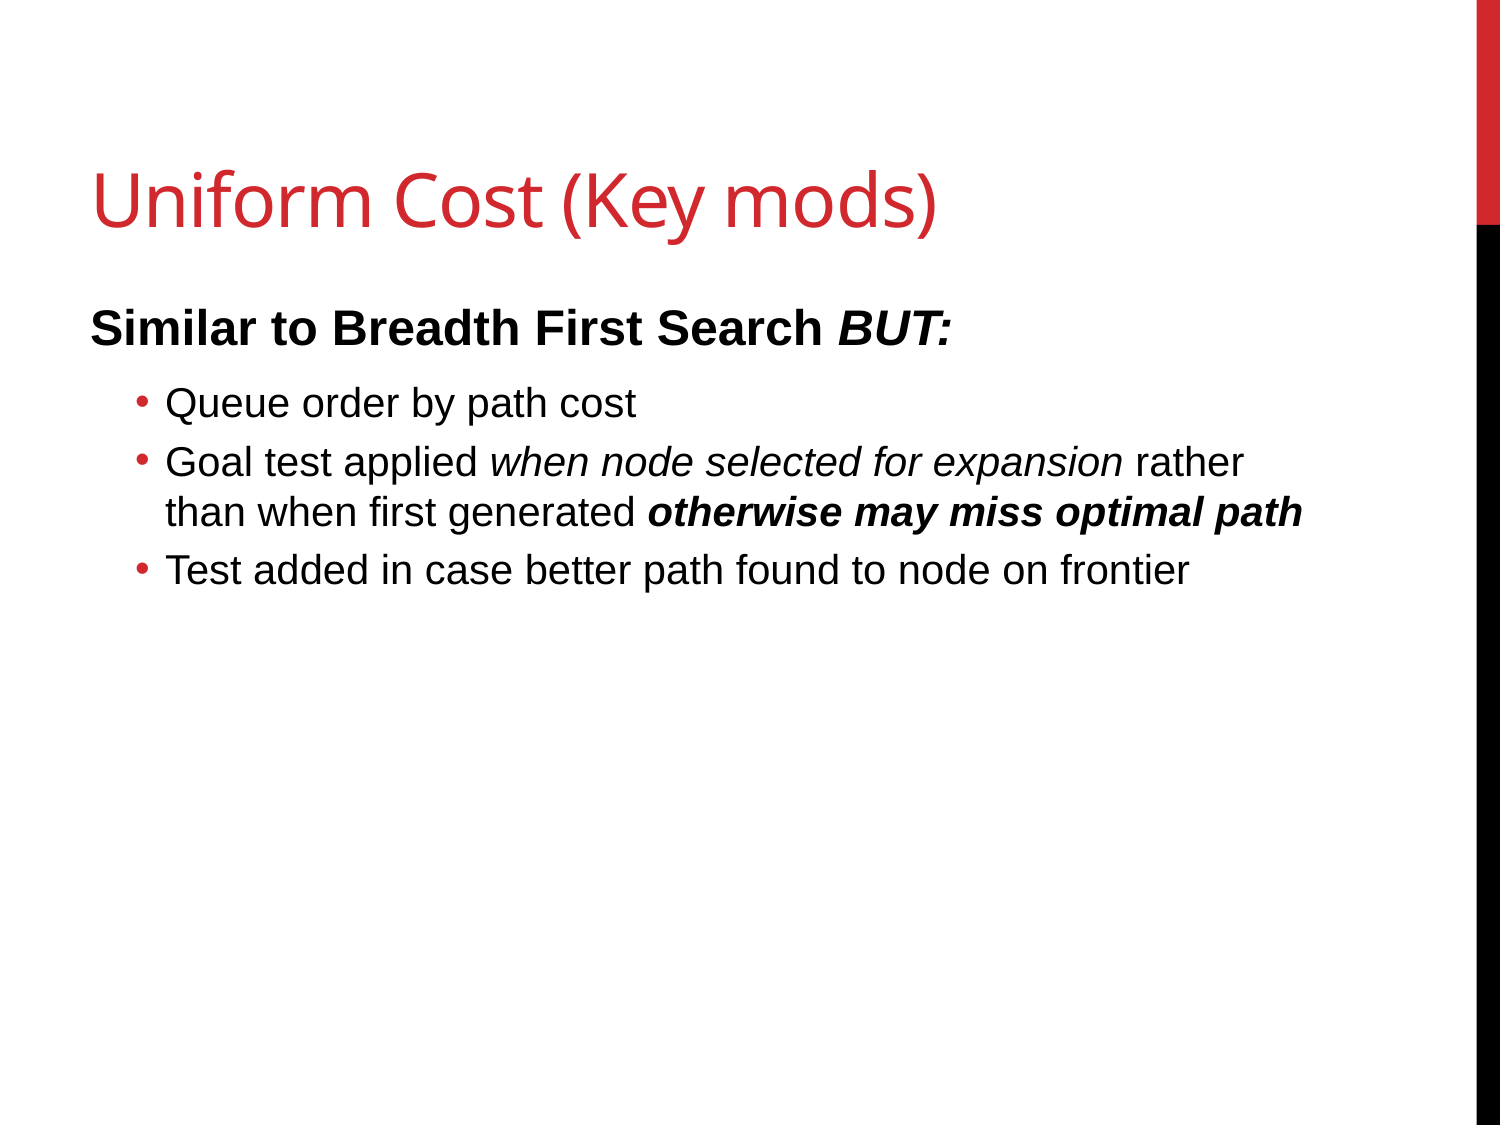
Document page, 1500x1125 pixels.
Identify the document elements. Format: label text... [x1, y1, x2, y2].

list Similar to Breadth First Search BUT: Queue order by path cost Goal test applied when node selected for expansion rather than when first generated otherwise may miss optimal path Test added in case better path found to node on frontier [75, 287, 1325, 1005]
title Uniform Cost (Key mods) [75, 25, 1175, 250]
